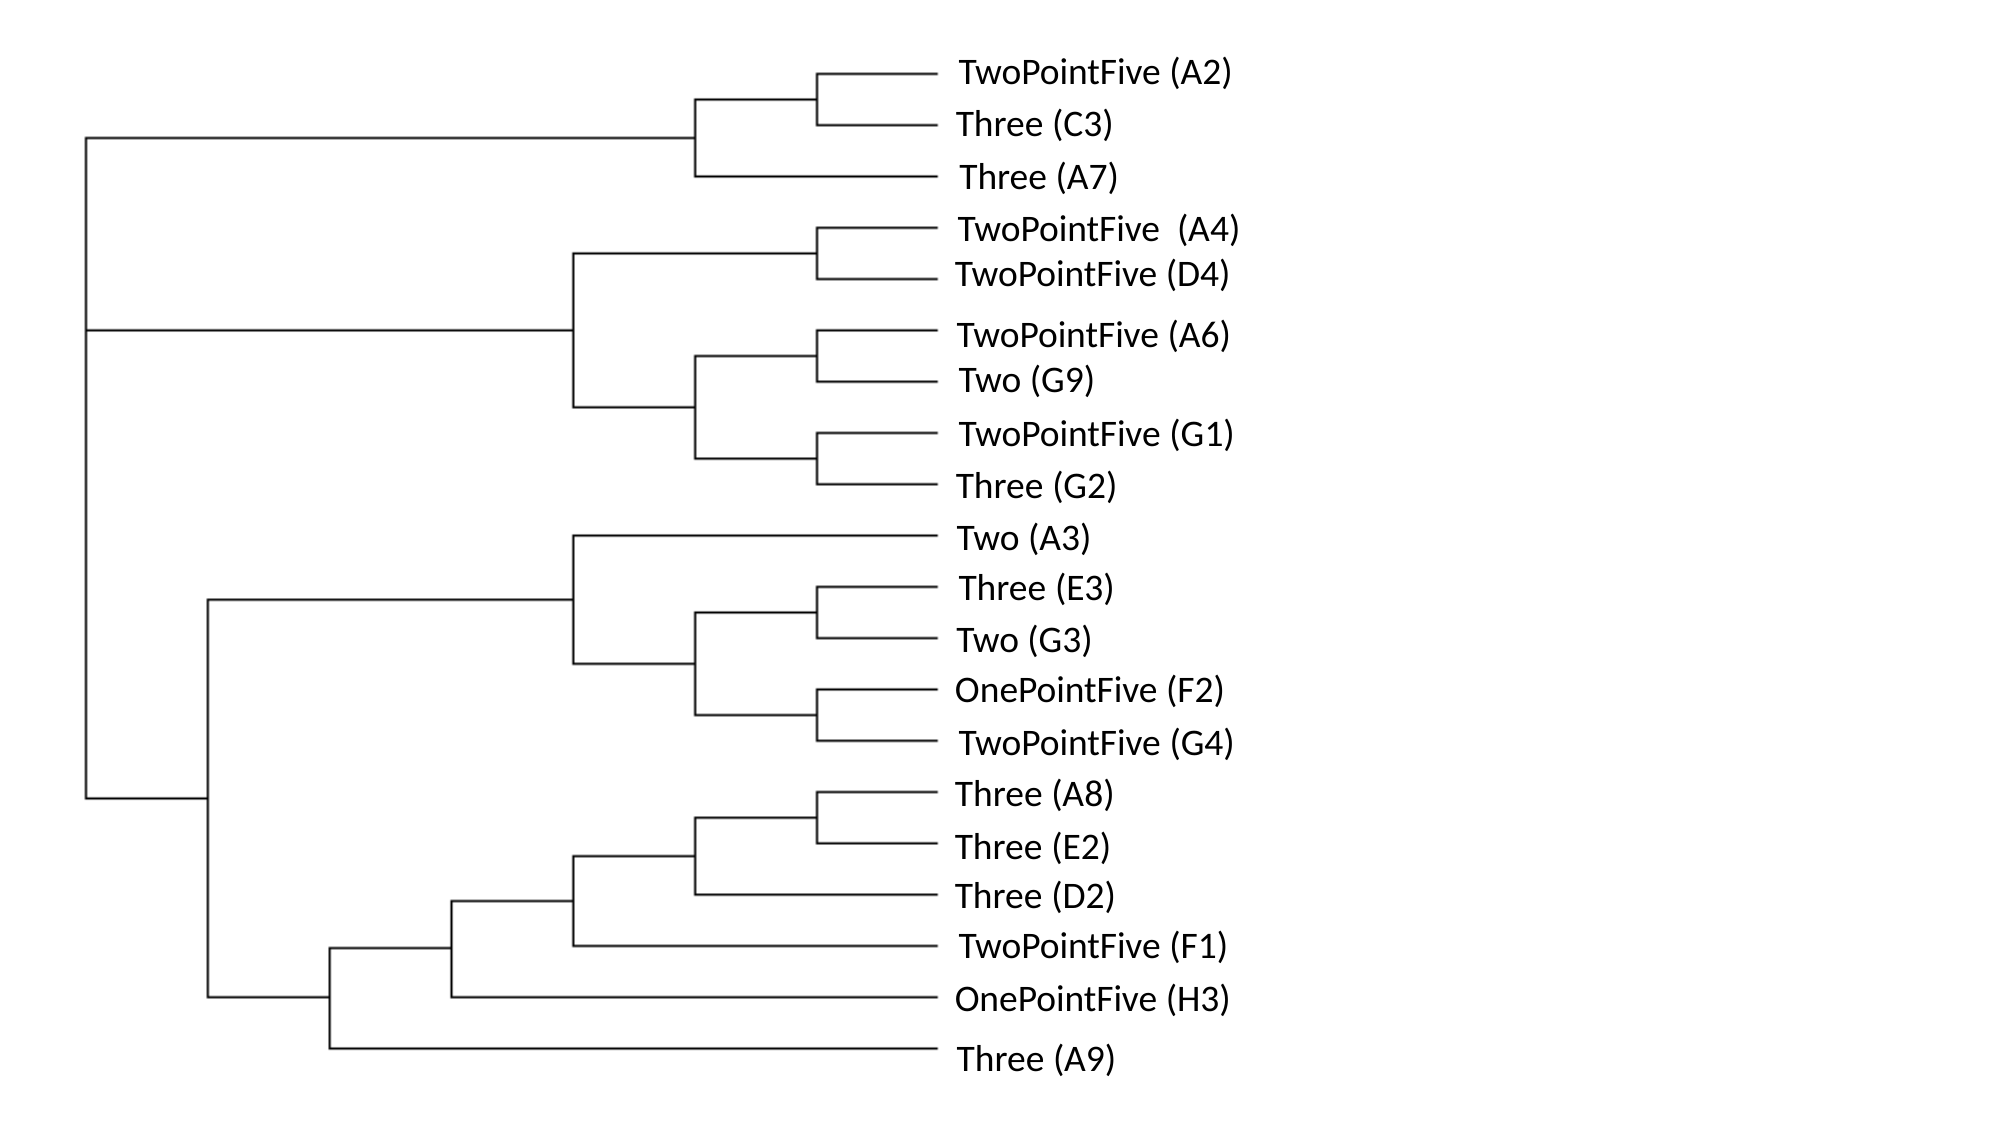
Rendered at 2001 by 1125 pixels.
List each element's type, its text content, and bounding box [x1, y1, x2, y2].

text_box Three (E2) [1026, 814, 1234, 863]
text_box TwoPointFive (G4) [1026, 710, 1281, 770]
text_box Three (G2) [1026, 453, 1264, 514]
text_box Three (E3) [1026, 555, 1311, 616]
text_box Two (G9) [1026, 347, 1241, 401]
text_box Two (A3) [1026, 505, 1166, 566]
text_box Two (G3) [1026, 607, 1148, 657]
text_box TwoPointFive (G1) [1026, 401, 1336, 462]
picture [0, 4, 1026, 1125]
text_box Three (C3) [1026, 91, 1250, 152]
text_box TwoPointFive (D4) [1026, 241, 1264, 302]
text_box Three (D2) [1026, 863, 1250, 914]
text_box OnePointFive (H3) [1026, 966, 1281, 1027]
text_box TwoPointFive (F1) [1026, 914, 1309, 974]
text_box Three (A8) [1026, 761, 1193, 814]
text_box Three (A7) [1026, 144, 1185, 196]
text_box TwoPointFive (A2) [1026, 39, 1404, 100]
text_box OnePointFive (F2) [1026, 657, 1313, 717]
text_box TwoPointFive (A6) [1026, 302, 1294, 363]
text_box TwoPointFive (A4) [1026, 196, 1289, 257]
text_box Three (A9) [1026, 1026, 1224, 1087]
